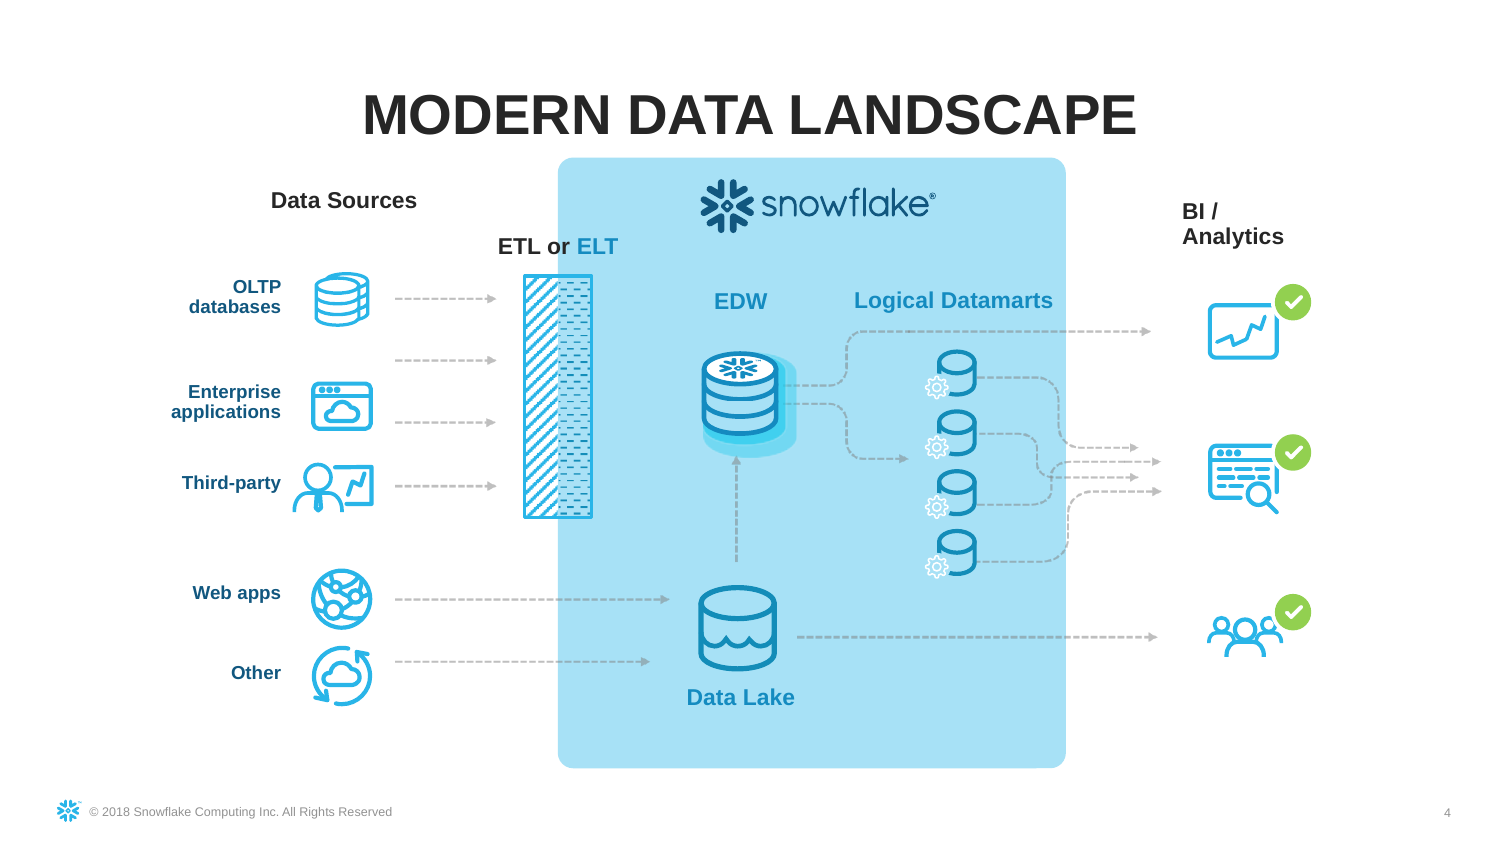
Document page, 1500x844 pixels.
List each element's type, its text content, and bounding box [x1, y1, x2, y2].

text_box [891, 187, 909, 217]
text_box [929, 192, 936, 200]
text_box [557, 157, 1066, 286]
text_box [1270, 589, 1316, 635]
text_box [1209, 304, 1277, 358]
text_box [922, 470, 975, 522]
text_box [315, 272, 369, 327]
text_box [868, 195, 889, 217]
text_box OLTP databases [152, 272, 293, 325]
text_box [820, 195, 848, 217]
text_box ETL or ELT [474, 229, 642, 265]
list MODERN DATA LANDSCAPE [45, 36, 1455, 153]
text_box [922, 530, 975, 582]
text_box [313, 383, 372, 429]
text_box Logical Datamarts [843, 282, 1078, 286]
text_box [312, 570, 371, 628]
text_box Web apps [119, 577, 293, 611]
text_box Enterprise applications [109, 377, 293, 430]
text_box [1270, 430, 1316, 475]
text_box [729, 179, 748, 200]
picture [393, 276, 1171, 670]
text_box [1208, 617, 1282, 658]
text_box [557, 677, 1066, 769]
text_box [706, 179, 725, 199]
text_box Third-party [125, 467, 289, 500]
text_box [908, 195, 929, 217]
text_box [779, 195, 797, 217]
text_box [700, 587, 775, 670]
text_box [1270, 279, 1316, 325]
text_box [736, 196, 754, 216]
text_box [706, 213, 725, 234]
text_box [721, 199, 734, 213]
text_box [922, 351, 975, 402]
text_box [849, 187, 861, 217]
text_box Data Sources [259, 182, 455, 219]
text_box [294, 464, 372, 513]
slide_number 4 [1420, 799, 1463, 826]
text_box [799, 195, 819, 217]
text_box [729, 213, 748, 234]
text_box BI / Analytics [1170, 194, 1332, 230]
text_box [762, 195, 777, 217]
text_box [700, 196, 719, 216]
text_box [1210, 445, 1277, 513]
text_box Data Lake [670, 684, 811, 740]
text_box Other [152, 657, 293, 691]
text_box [313, 647, 371, 705]
